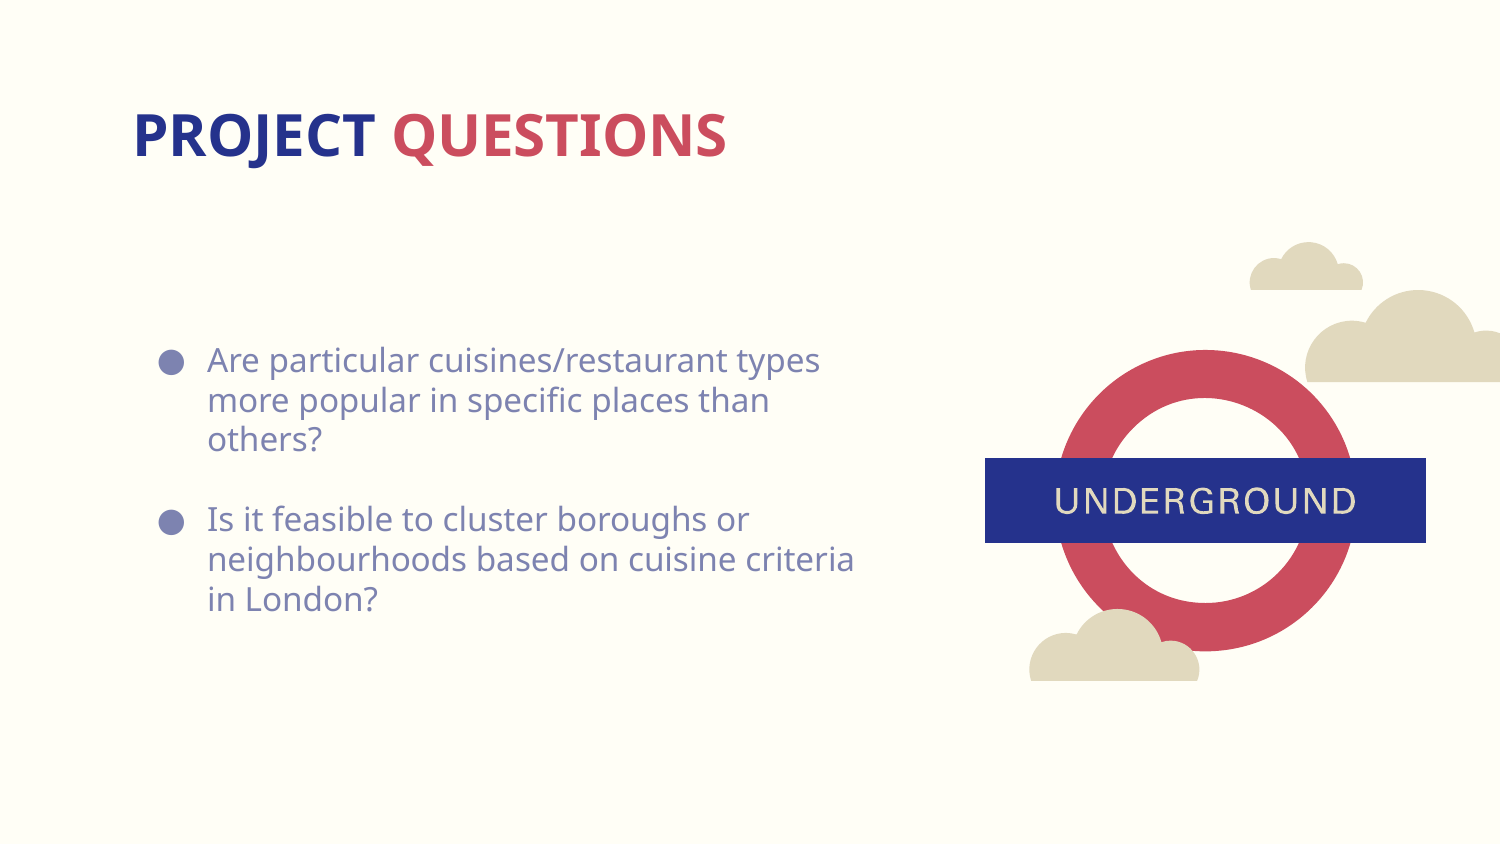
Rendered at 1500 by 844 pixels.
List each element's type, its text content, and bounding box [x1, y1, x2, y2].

title PROJECT QUESTIONS [116, 88, 1039, 183]
list Are particular cuisines/restaurant types more popular in specific places than others? Is it feasible to cluster boroughs or neighbourhoods based on cuisine criteria in London? [116, 241, 882, 756]
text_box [984, 241, 1500, 682]
